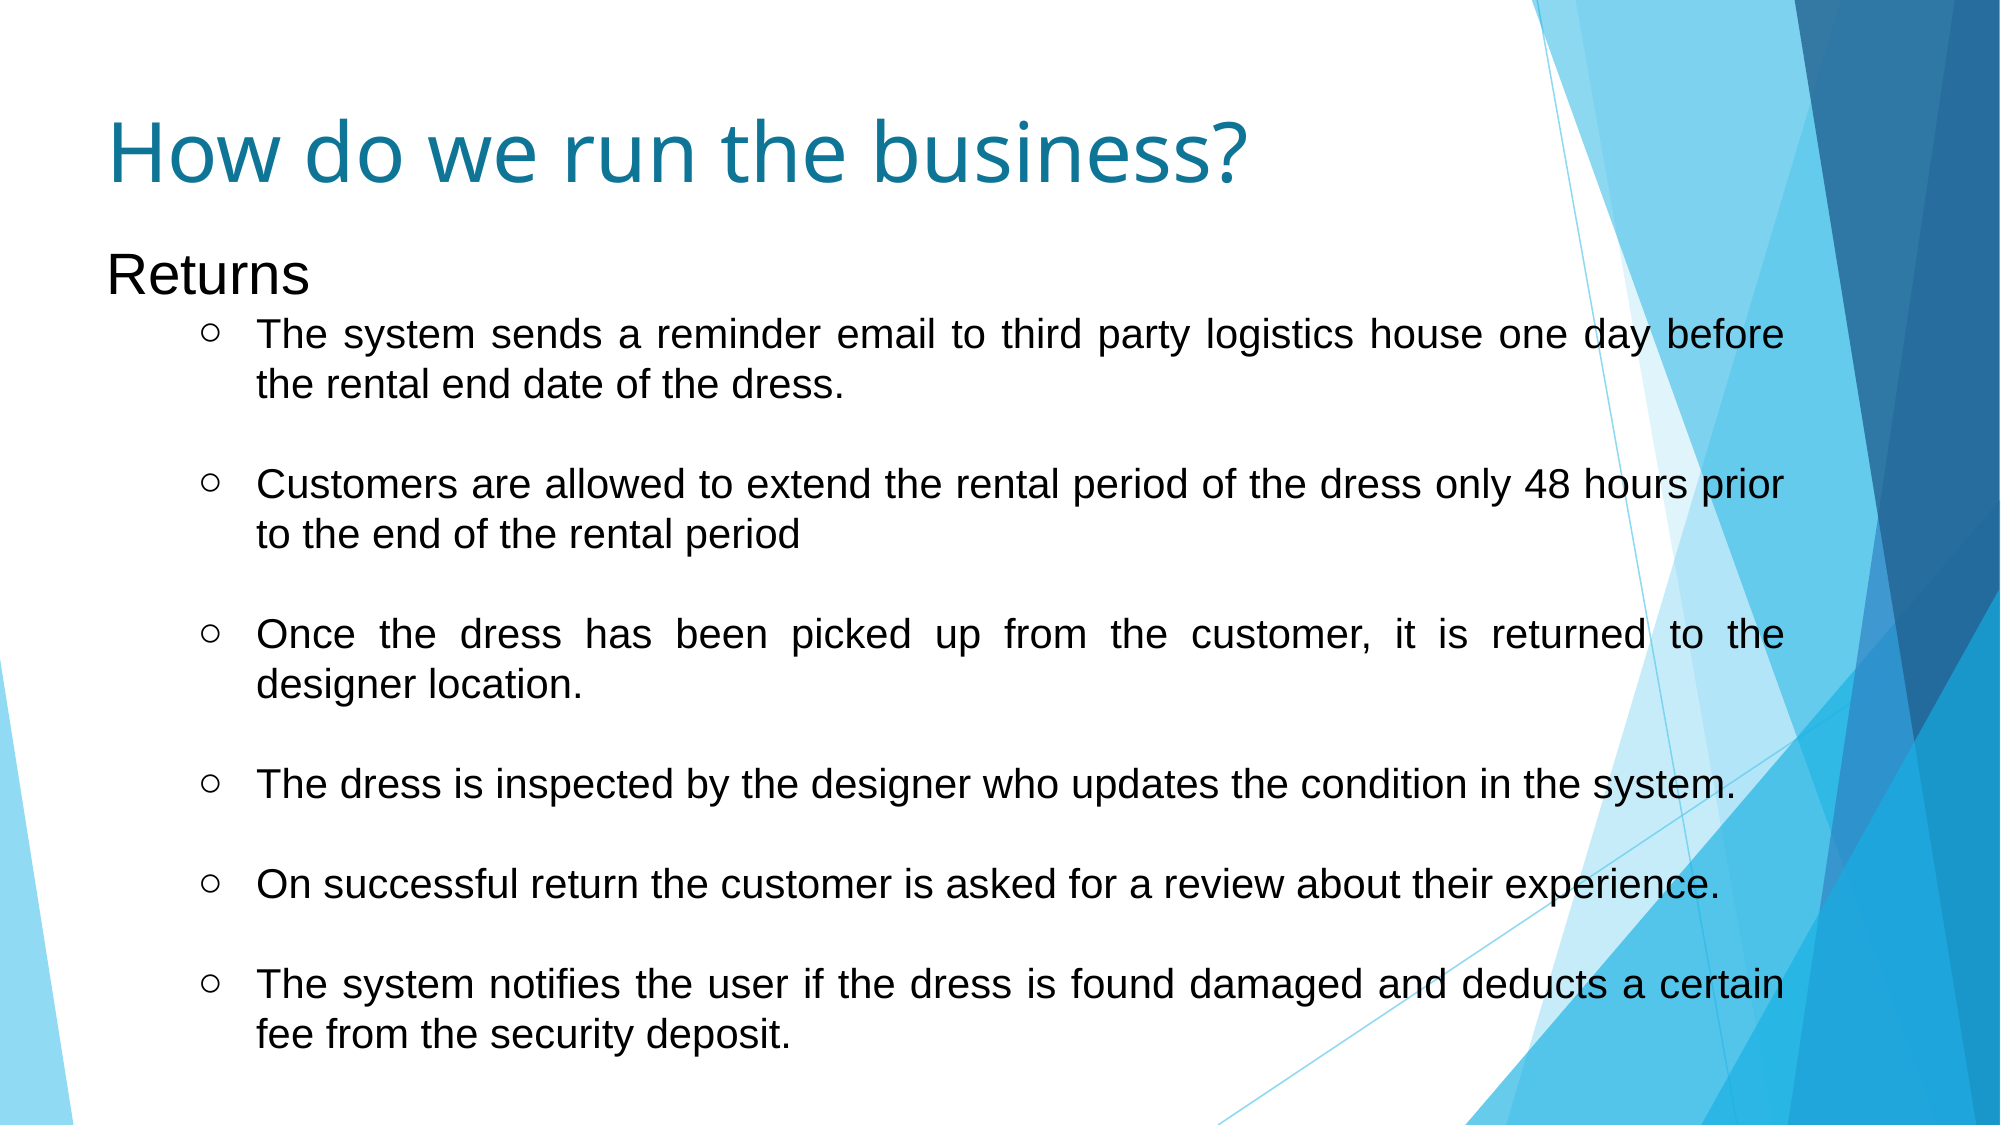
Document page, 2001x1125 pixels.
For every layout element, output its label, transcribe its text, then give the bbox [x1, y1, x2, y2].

text_box How do we run the business? [91, 84, 1324, 197]
text_box Returns The system sends a reminder email to third party logistics house one day before the rental end date of the dress. Customers are allowed to extend the rental period of the dress only 48 hours prior to the end of the rental period Once the dress has been picked up from the customer, it is returned to the designer location. The dress is inspected by the designer who updates the condition in the system. On successful return the customer is asked for a review about their experience. The system notifies the user if the dress is found damaged and deducts a certain fee from the security deposit. [91, 221, 1802, 1095]
